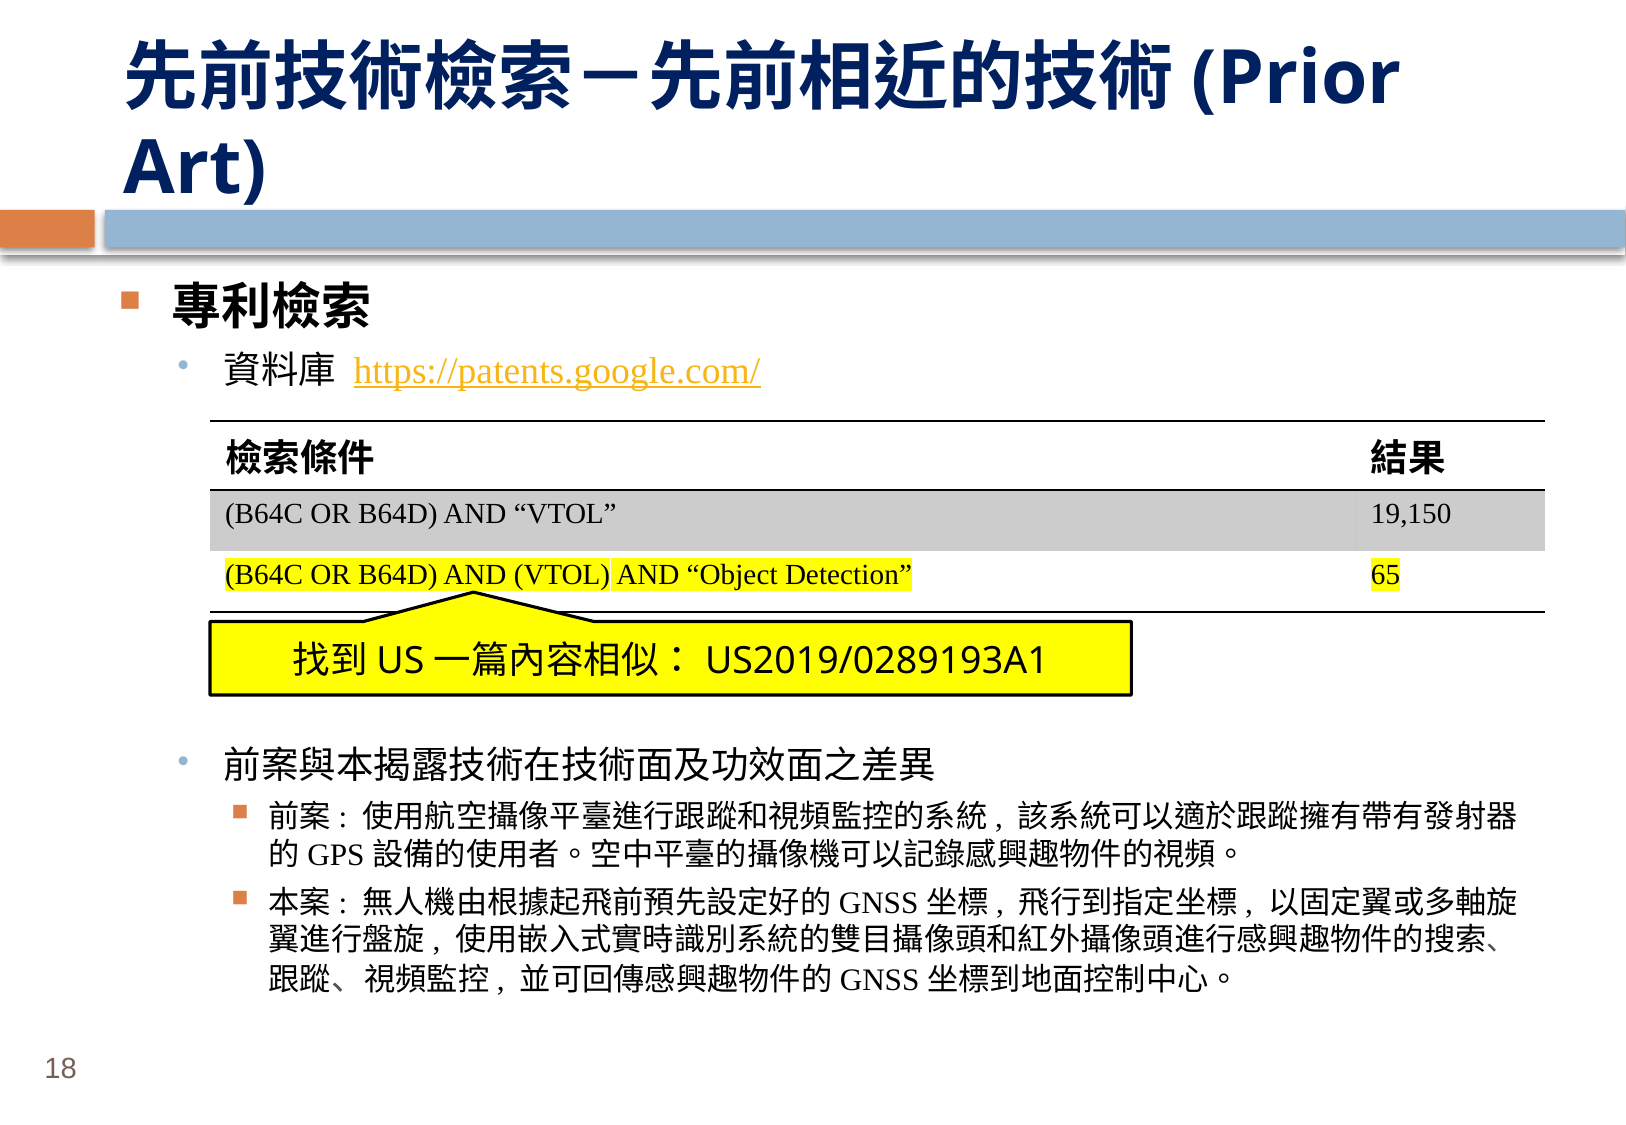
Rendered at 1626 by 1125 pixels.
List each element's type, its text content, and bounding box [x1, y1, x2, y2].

table_header 結果 [1356, 422, 1545, 489]
text_box 找到US一篇內容相似：US2019/0289193A1 [208, 590, 1133, 697]
table_cell 19,150 [1356, 491, 1545, 551]
table_cell 65 [1356, 551, 1545, 611]
footer 18 [0, 1036, 92, 1097]
text_box 專利檢索 資料庫 https://patents.google.com/ 前案與本揭露技術在技術面及功效面之差異 前案: 使用航空攝像平臺進行跟蹤和視頻監控的系統, 該系統可以適於跟蹤擁有帶有發射器的GPS設備的使用者。空中平臺的攝像機可以記錄感興趣物件的視頻。 本案: 無人機由根據起飛前預先設定好的GNSS坐標, 飛行到指定坐標, 以固定翼或多軸旋翼進行盤旋, 使用嵌入式實時識別系統的雙目攝像頭和紅外攝像頭進行感興趣物件的搜索、跟蹤、視頻監控, 並可回傳感興趣物件的GNSS坐標到地面控制中心。 [103, 267, 1553, 1071]
table_cell (B64C OR B64D) AND “VTOL” [210, 491, 1356, 551]
table_header 檢索條件 [210, 422, 1356, 489]
title 先前技術檢索－先前相近的技術(Prior Art) [108, 37, 1558, 200]
table_cell (B64C OR B64D) AND (VTOL) AND “Object Detection” [210, 551, 1356, 611]
